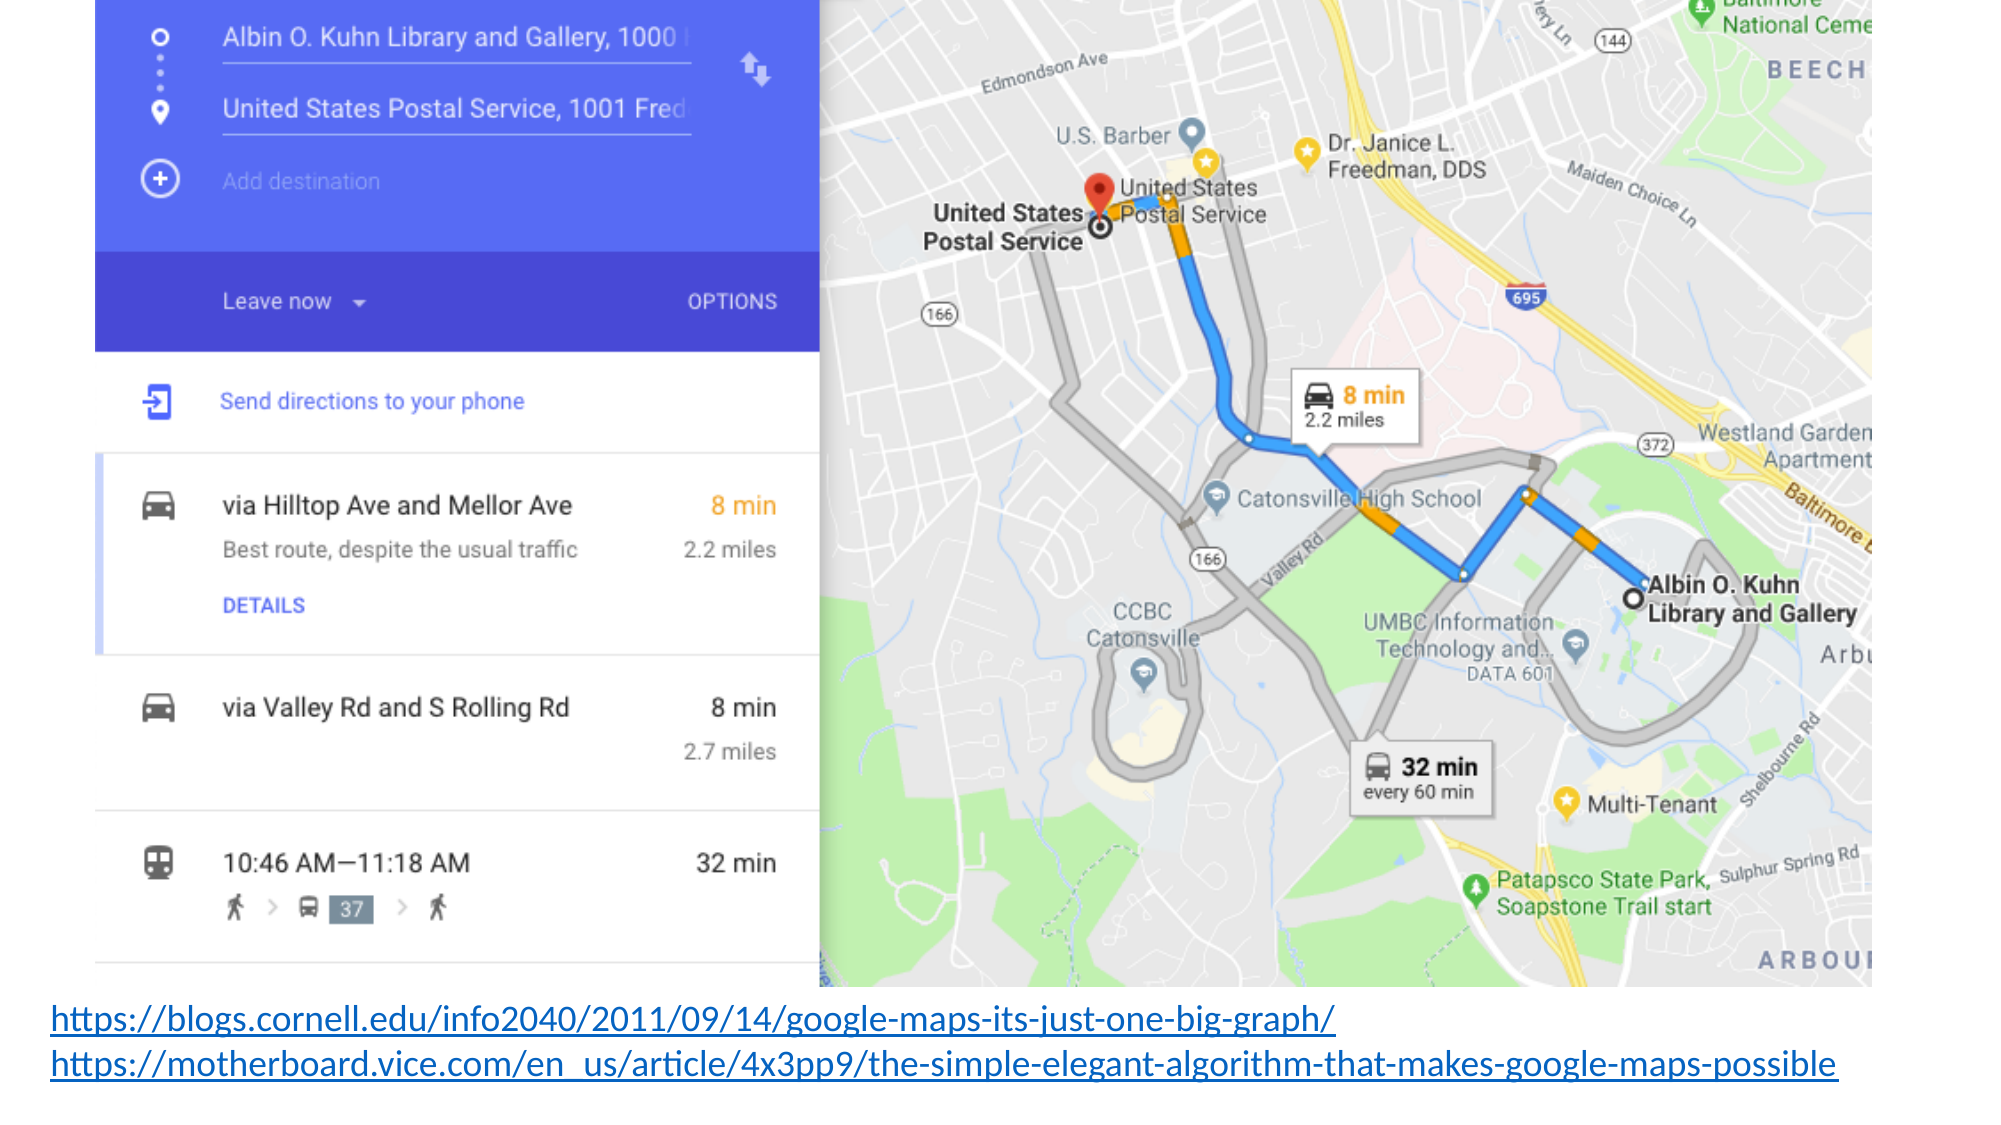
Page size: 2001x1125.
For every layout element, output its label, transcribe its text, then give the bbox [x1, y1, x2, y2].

text_box https://blogs.cornell.edu/info2040/2011/09/14/google-maps-its-just-one-big-graph/ https://motherboard.vice.com/en_us/article/4x3pp9/the-simple-elegant-algorithm-that-makes-google-maps-possible [35, 986, 1883, 1092]
picture [95, 0, 1872, 987]
